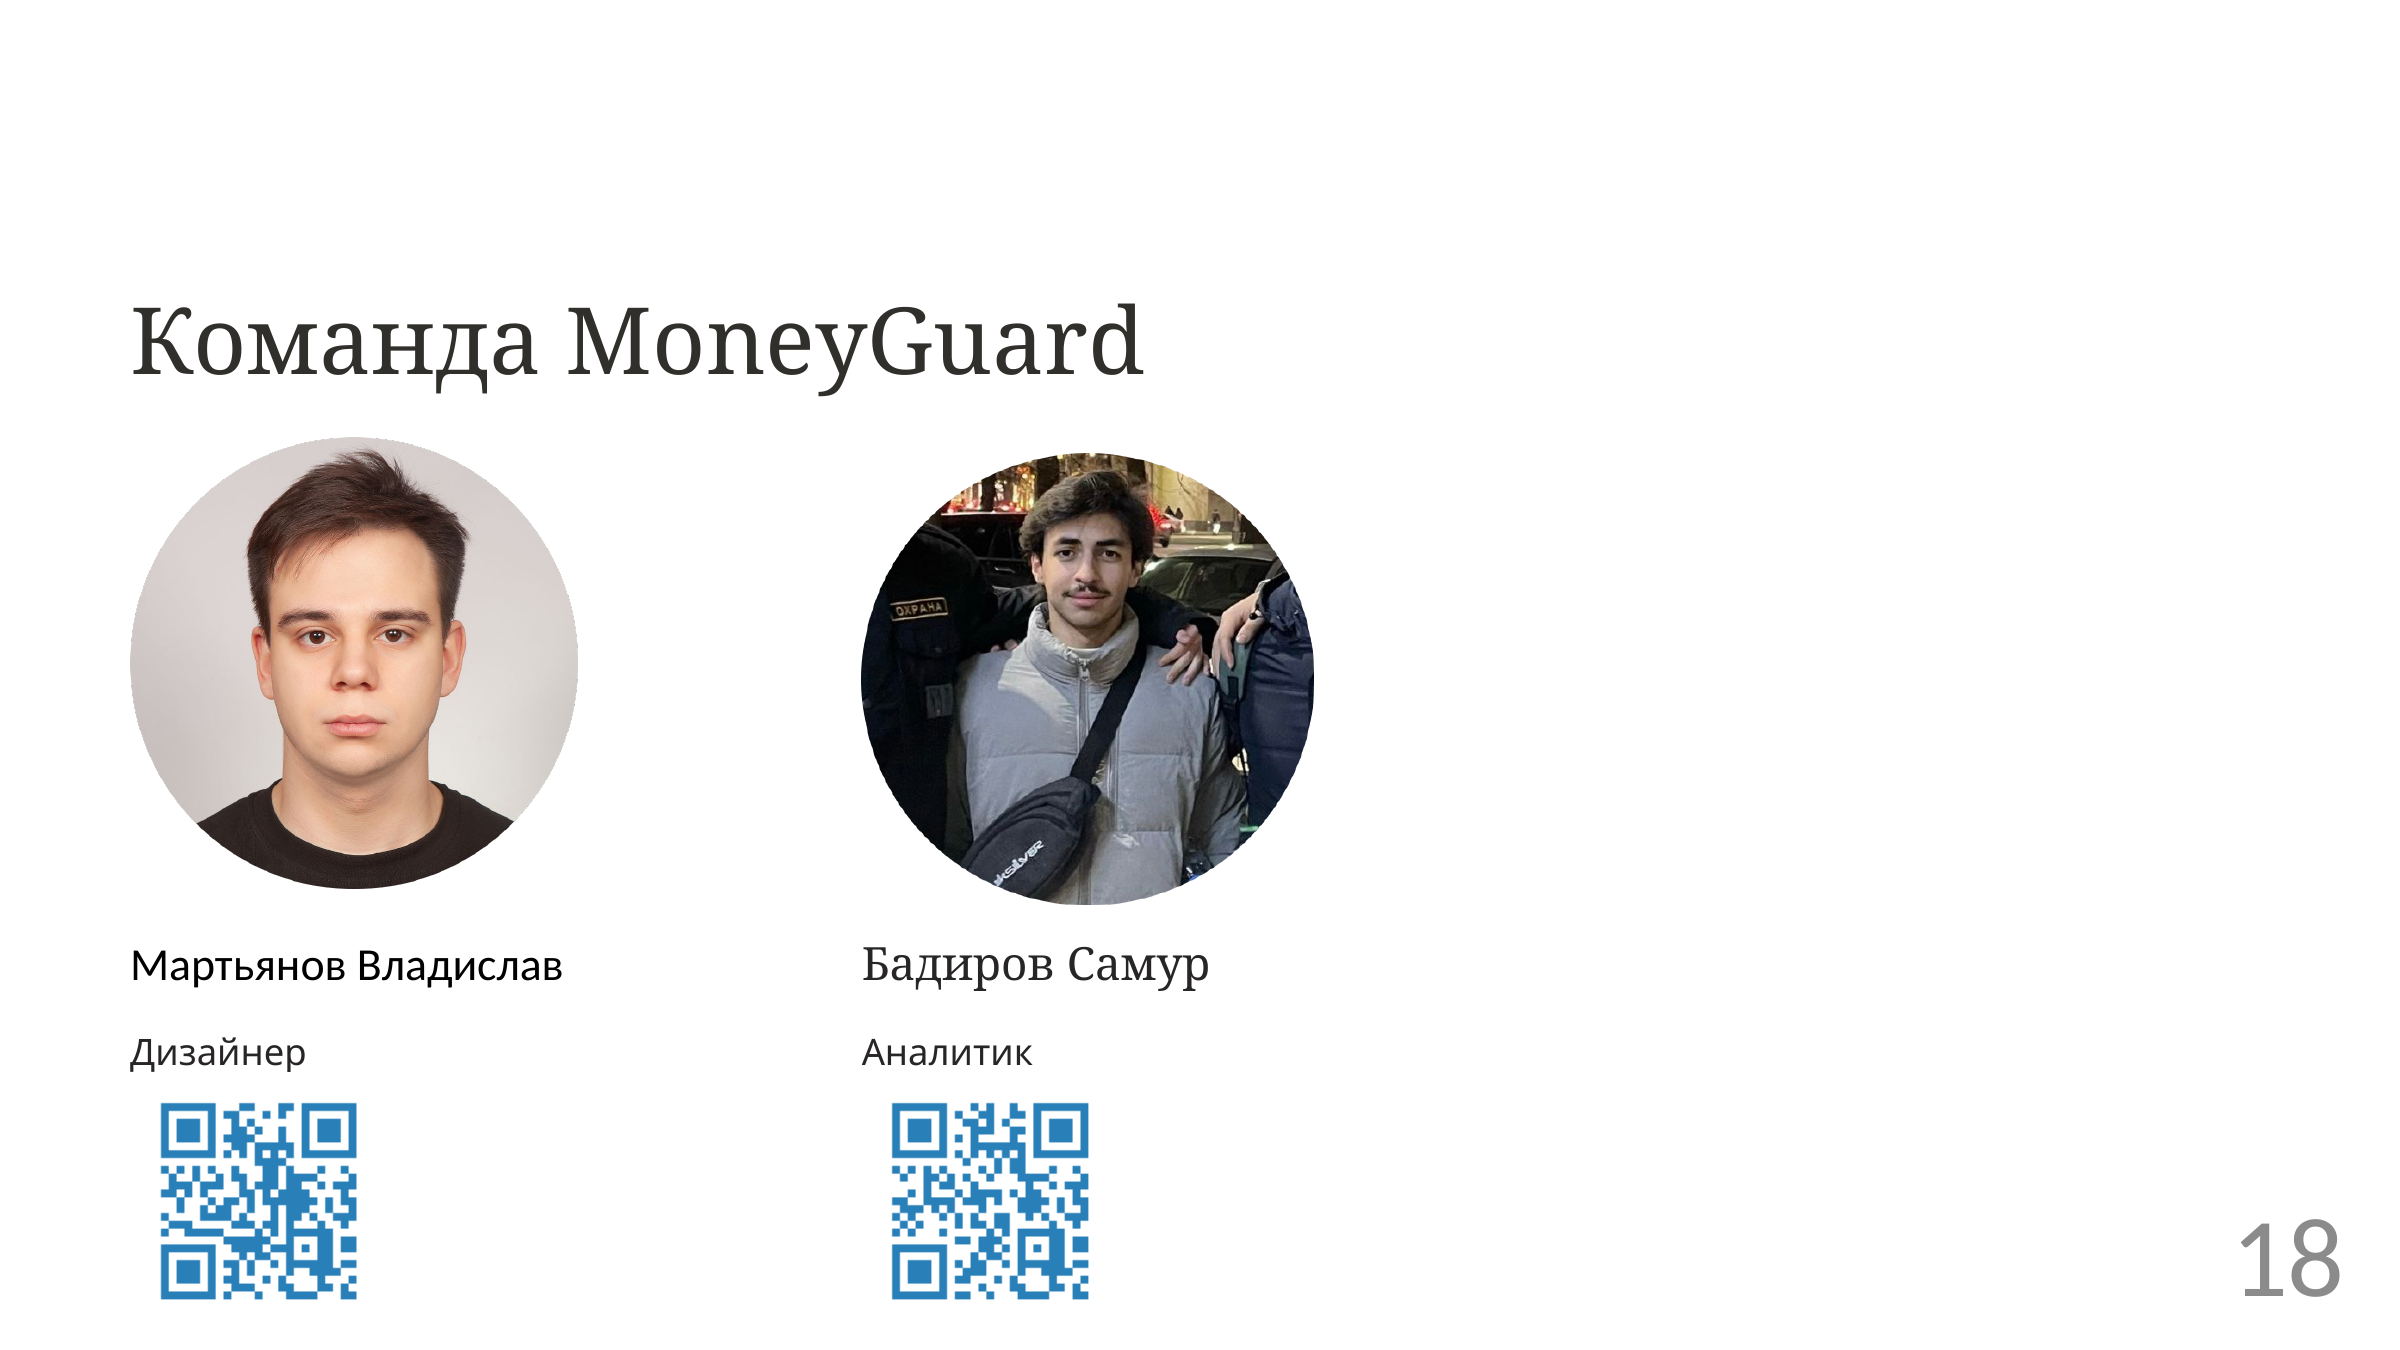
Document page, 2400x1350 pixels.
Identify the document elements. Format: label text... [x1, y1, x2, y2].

slide_number 18 [1820, 1215, 2360, 1288]
picture [861, 453, 1314, 905]
text_box Бадиров Самур [861, 932, 1327, 991]
text_box Команда MoneyGuard [130, 277, 1091, 394]
picture [861, 1072, 1120, 1331]
picture [130, 437, 578, 889]
text_box Дизайнер [130, 1012, 807, 1073]
text_box Мартьянов Владислав [130, 932, 596, 991]
text_box Аналитик [861, 1012, 1538, 1073]
picture [130, 1072, 388, 1331]
